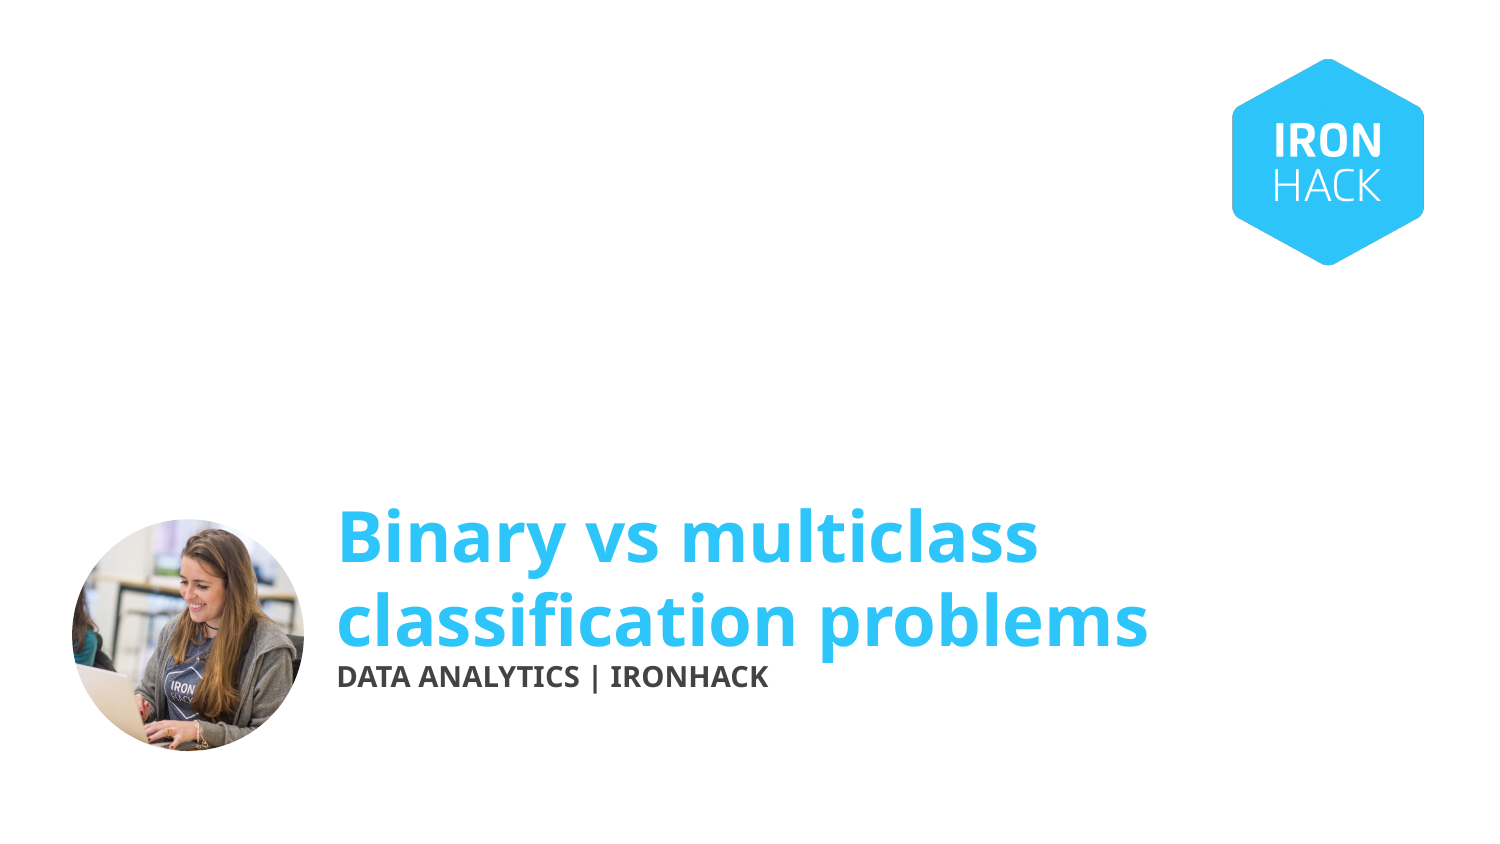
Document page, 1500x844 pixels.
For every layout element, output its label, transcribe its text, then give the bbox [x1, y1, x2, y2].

picture [71, 519, 305, 752]
picture [1191, 25, 1465, 299]
title Binary vs multiclass classification problems [321, 476, 1458, 571]
title DATA ANALYTICS | IRONHACK [321, 643, 963, 709]
